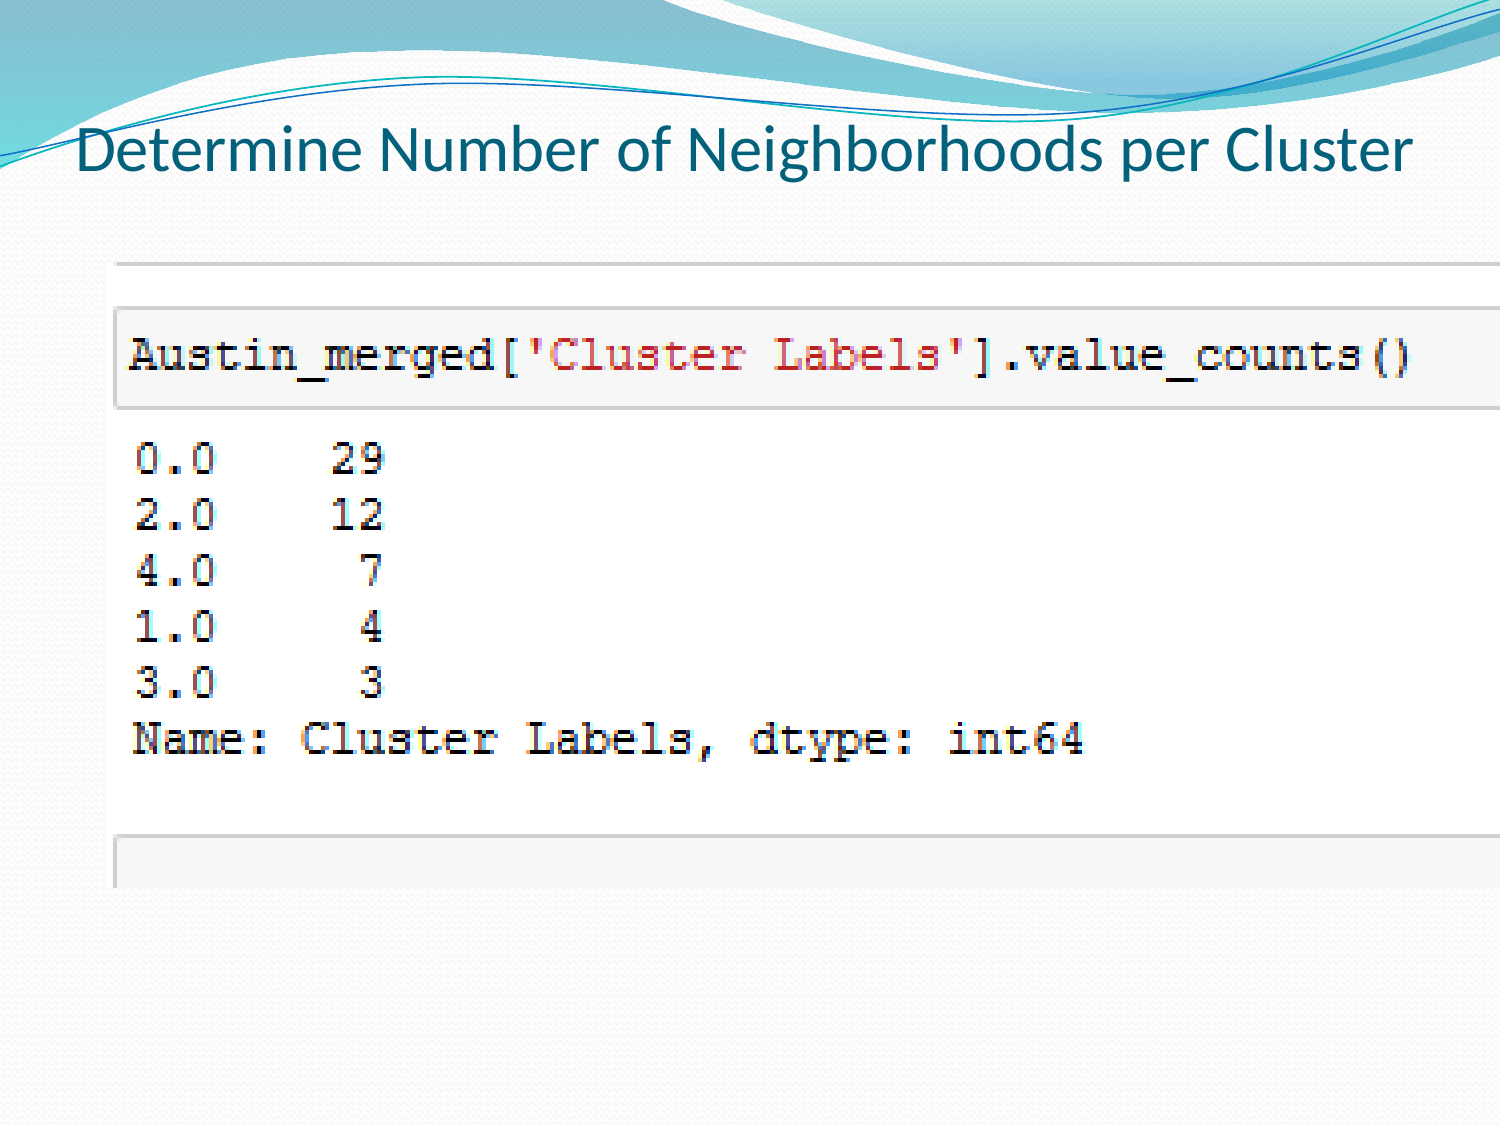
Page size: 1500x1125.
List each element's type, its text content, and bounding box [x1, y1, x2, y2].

picture [105, 262, 1500, 888]
title Determine Number of Neighborhoods per Cluster [75, 87, 1425, 185]
